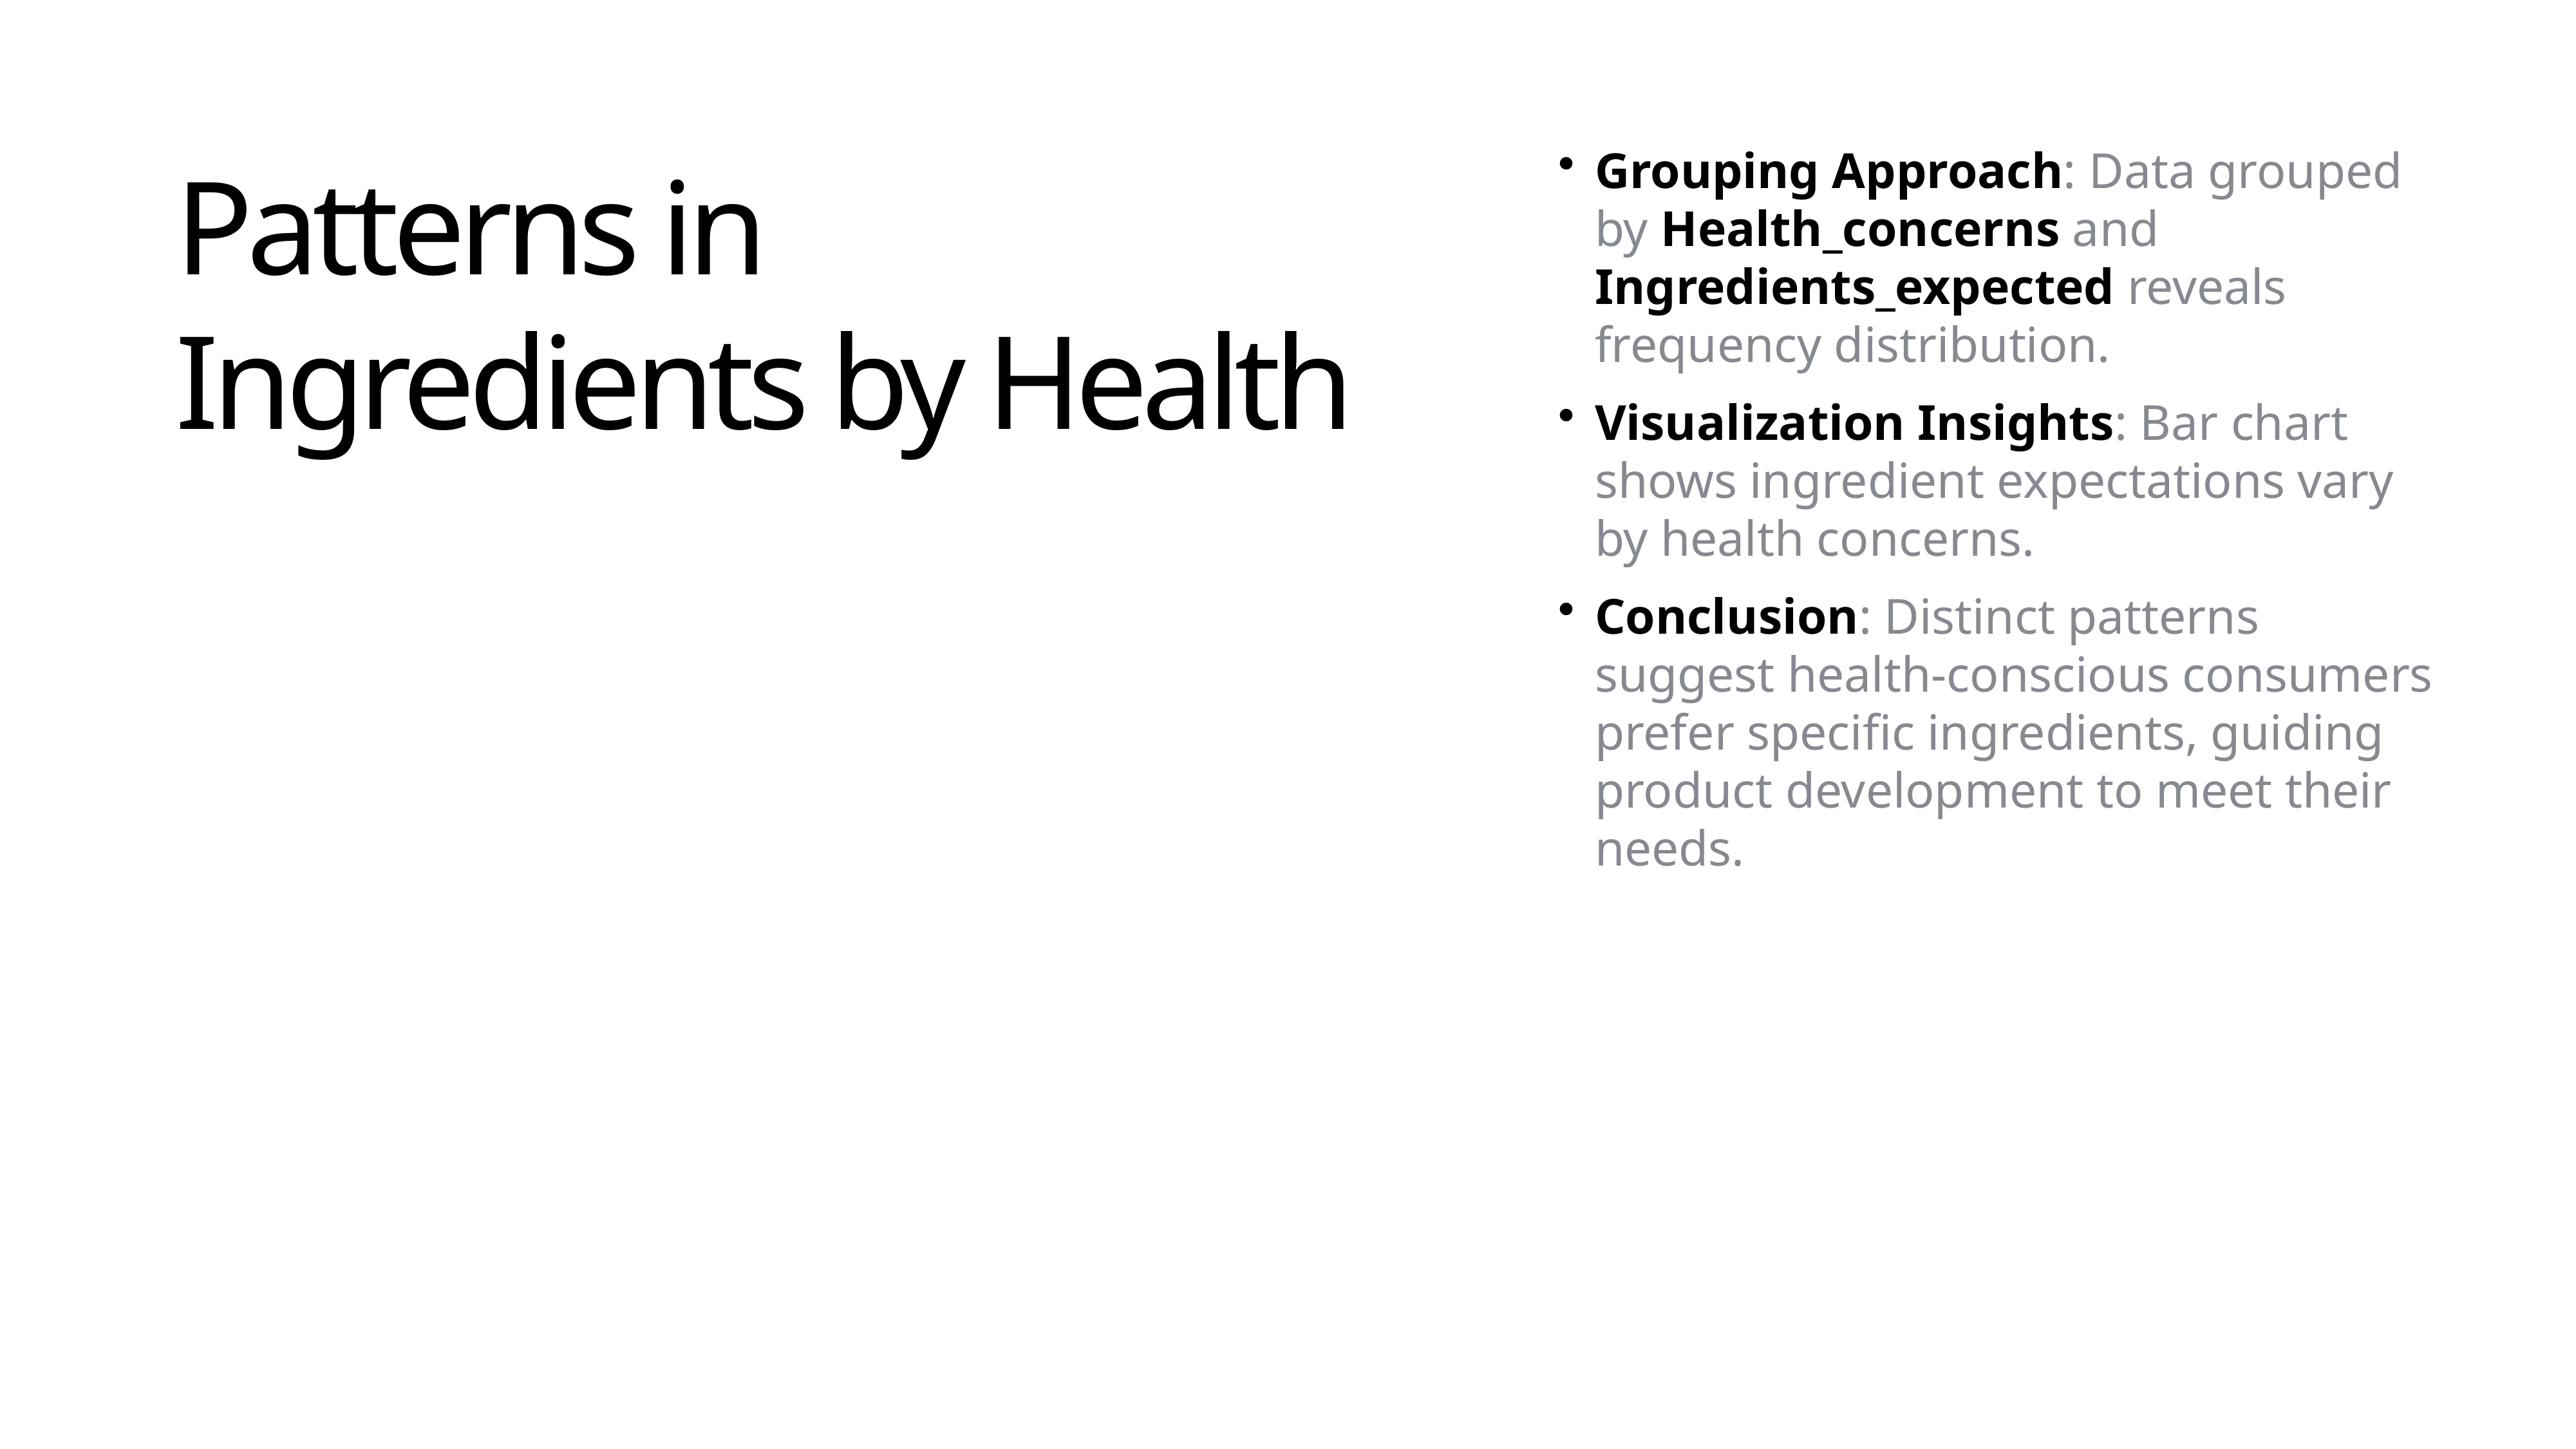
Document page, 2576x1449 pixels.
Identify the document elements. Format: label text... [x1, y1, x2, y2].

text_box Grouping Approach: Data grouped by Health_concerns and Ingredients_expected reveals frequency distribution. Visualization Insights: Bar chart shows ingredient expectations vary by health concerns. Conclusion: Distinct patterns suggest health-conscious consumers prefer specific ingredients, guiding product development to meet their needs. [1549, 135, 2462, 1294]
title Patterns in Ingredients by Health [166, 140, 1383, 307]
